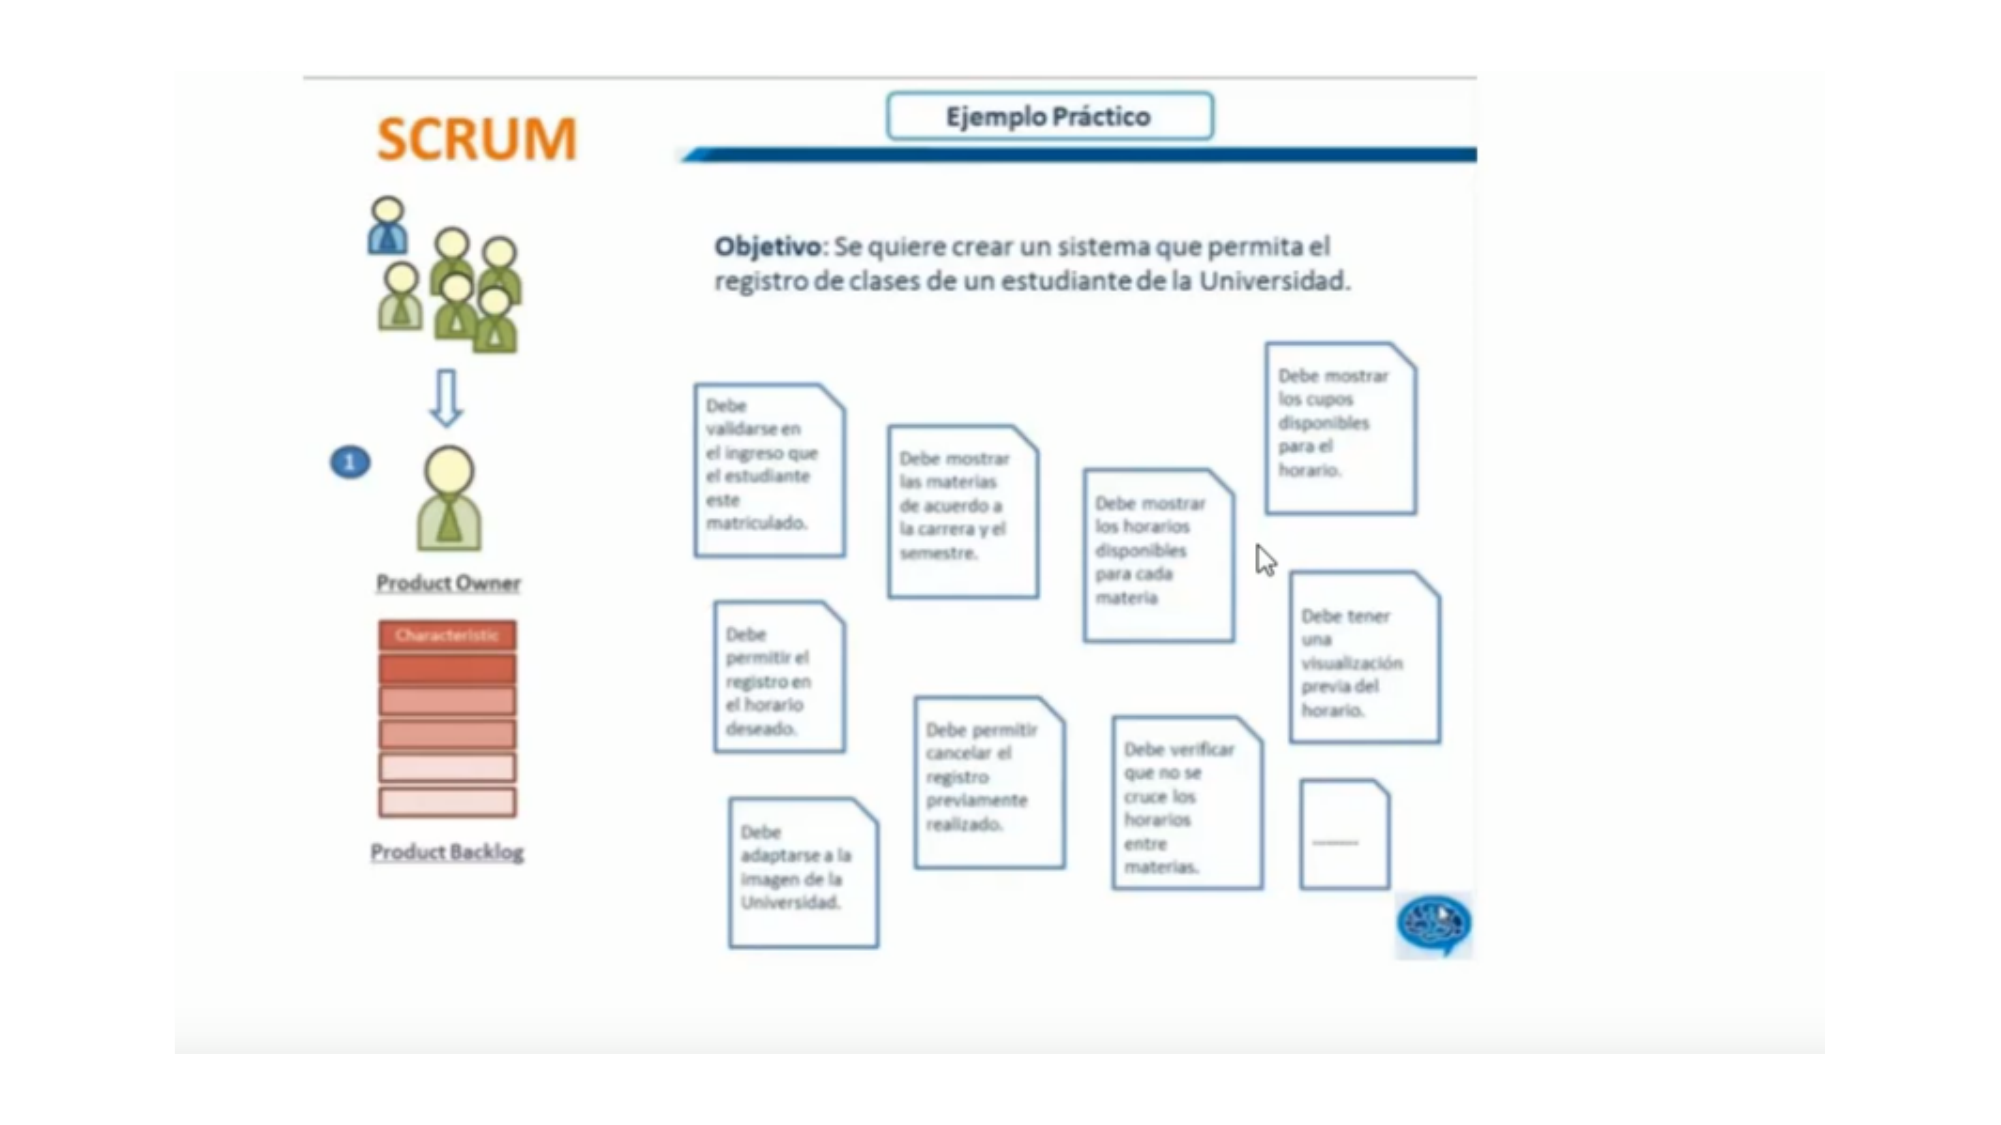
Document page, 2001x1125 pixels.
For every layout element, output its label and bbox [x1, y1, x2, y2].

picture [174, 71, 1825, 1054]
